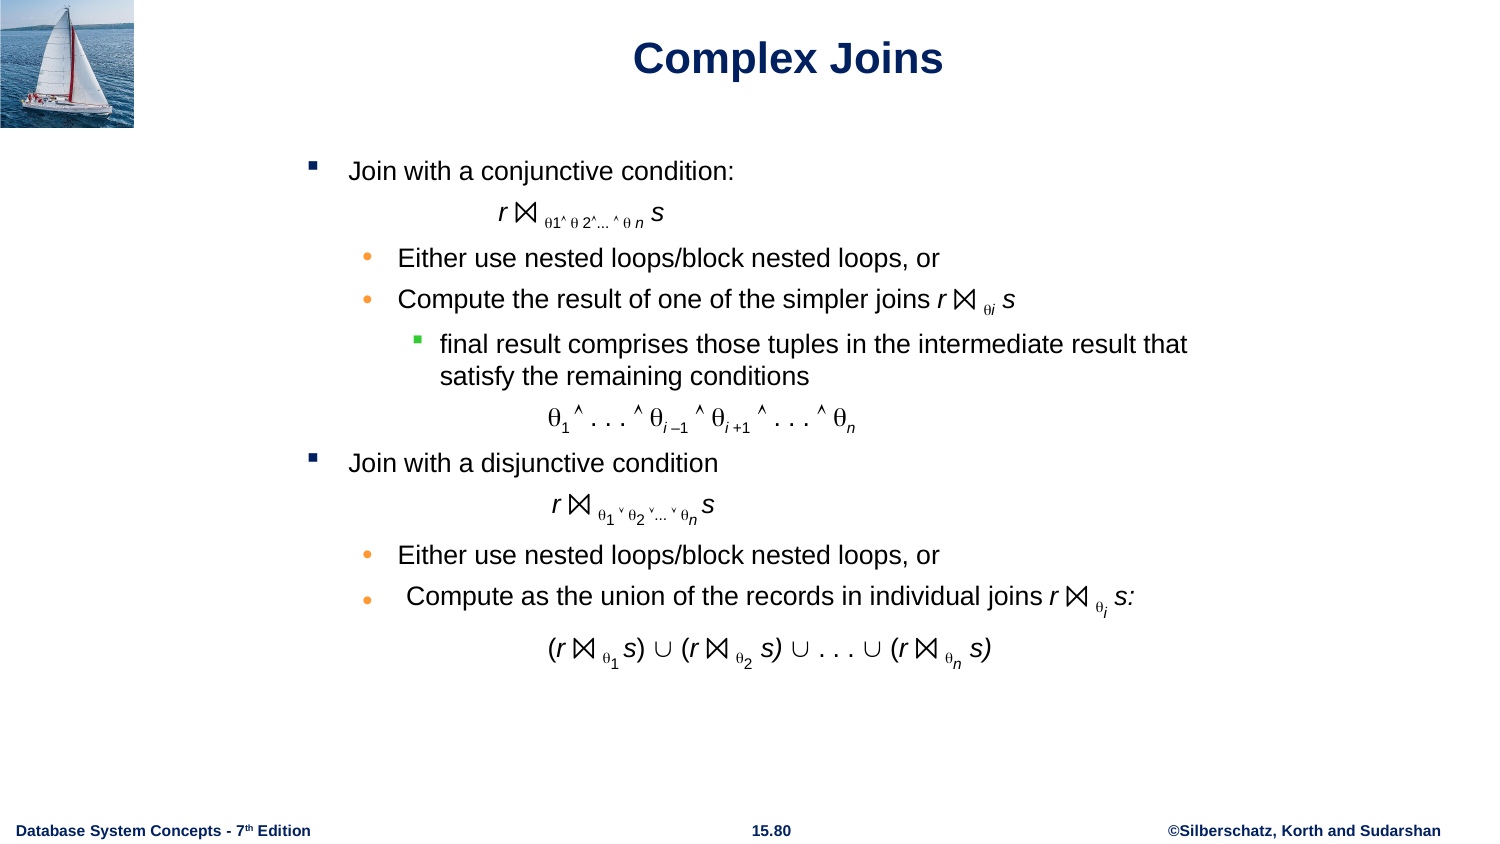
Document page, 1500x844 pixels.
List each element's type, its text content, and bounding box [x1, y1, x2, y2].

title Complex Joins [125, 14, 1452, 90]
list Join with a conjunctive condition: r ⨝ 1  2...   n s Either use nested loops/block nested loops, or Compute the result of one of the simpler joins r ⨝ i s final result comprises those tuples in the intermediate result that satisfy the remaining conditions 1  . . .  i –1  i +1  . . .  n Join with a disjunctive condition r ⨝ 1  2 ...  n s Either use nested loops/block nested loops, or Compute as the union of the records in individual joins r ⨝ i s: (r ⨝ 1 s)  (r ⨝ 2 s)  . . .  (r ⨝ n s) [291, 146, 1231, 680]
picture [0, 0, 134, 128]
